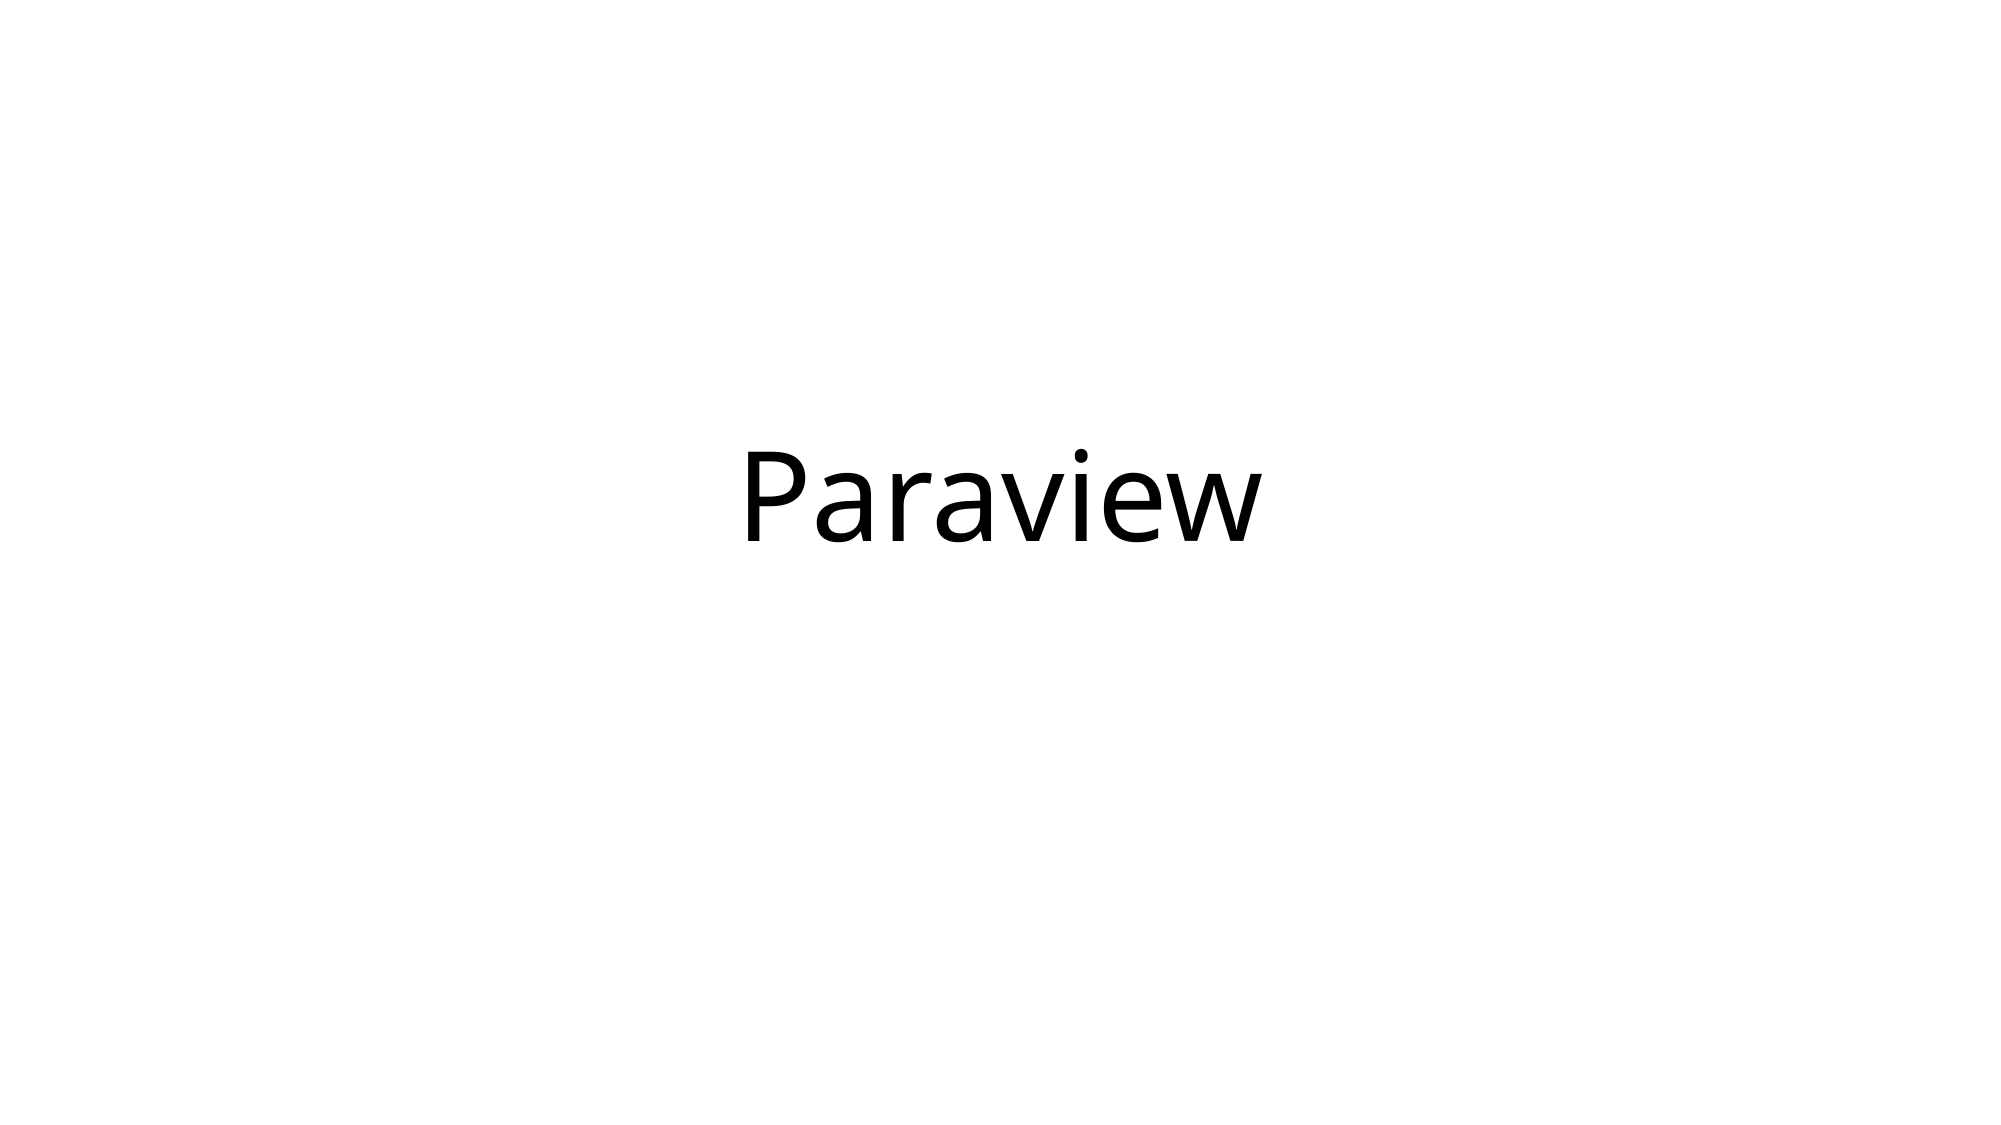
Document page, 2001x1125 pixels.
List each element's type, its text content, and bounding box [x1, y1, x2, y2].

title Paraview [249, 184, 1750, 576]
